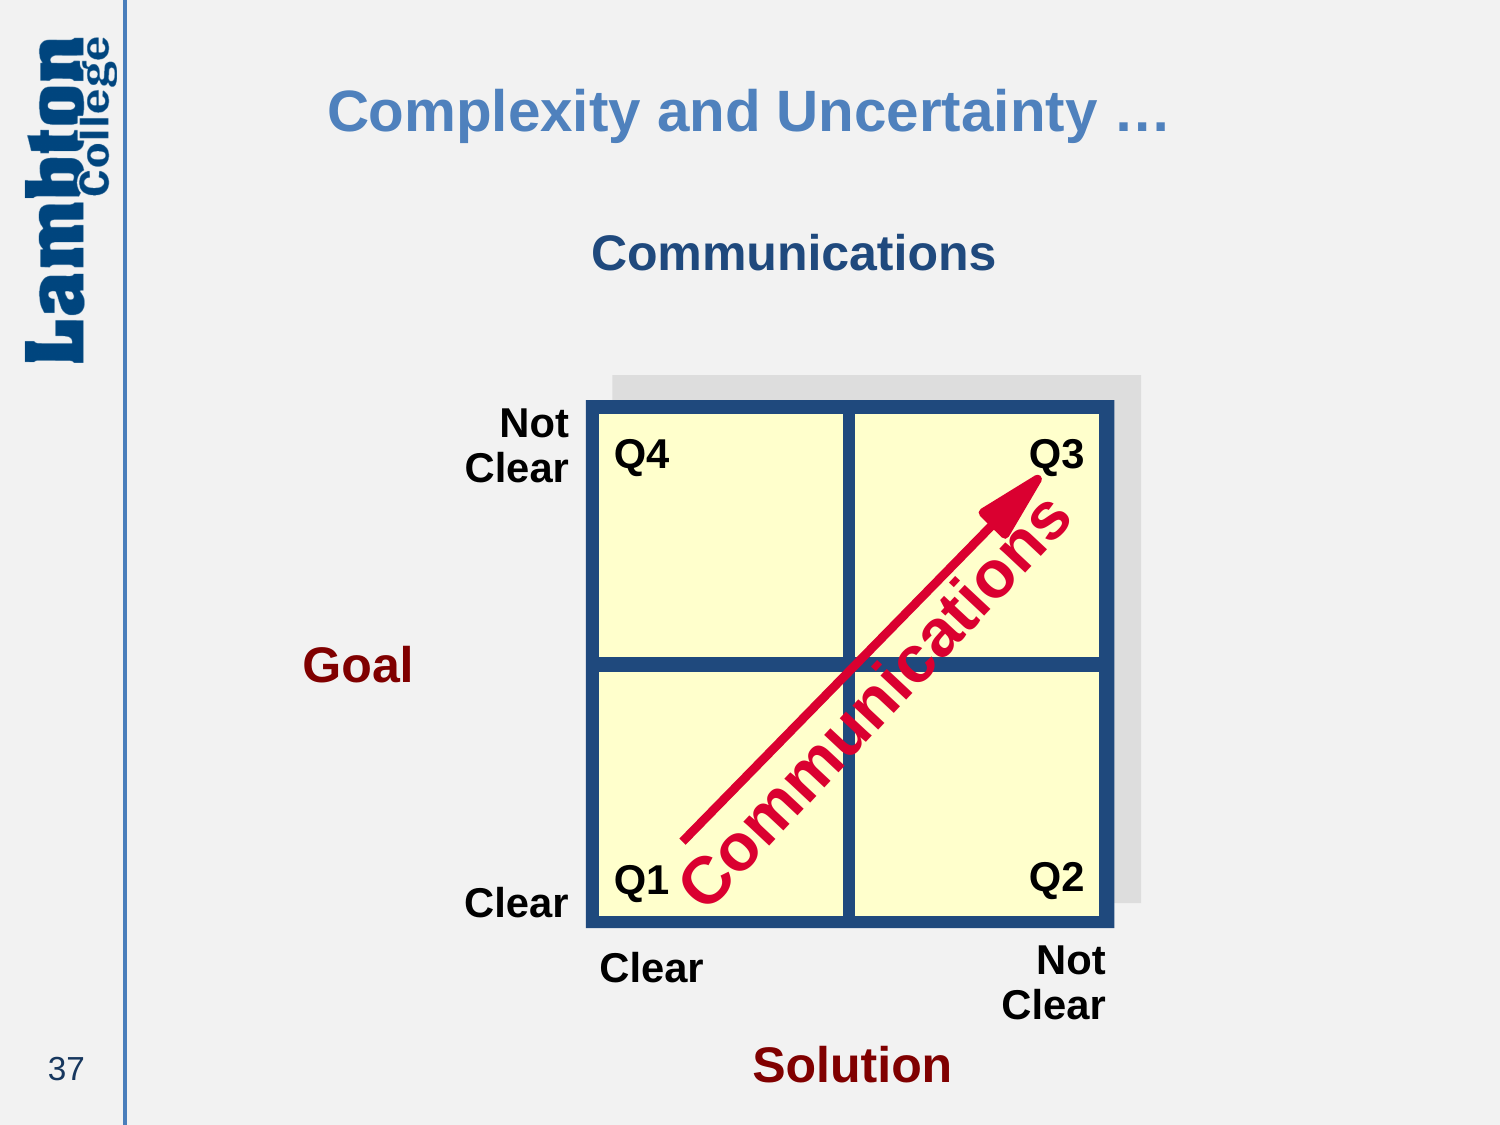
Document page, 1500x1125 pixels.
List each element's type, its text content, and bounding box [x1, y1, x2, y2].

picture [25, 38, 116, 65]
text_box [585, 399, 1115, 929]
text_box Goal [287, 624, 429, 700]
slide_number 37 [24, 1037, 100, 1098]
text_box Solution [737, 1024, 968, 1100]
text_box [612, 375, 1142, 904]
picture [25, 150, 116, 362]
text_box Complexity and Uncertainty … [0, 65, 1500, 150]
text_box Not Clear [437, 393, 584, 499]
text_box Clear [427, 868, 581, 933]
text_box Communications [137, 224, 1450, 288]
text_box Clear [584, 936, 719, 999]
text_box Not Clear [986, 931, 1121, 1036]
